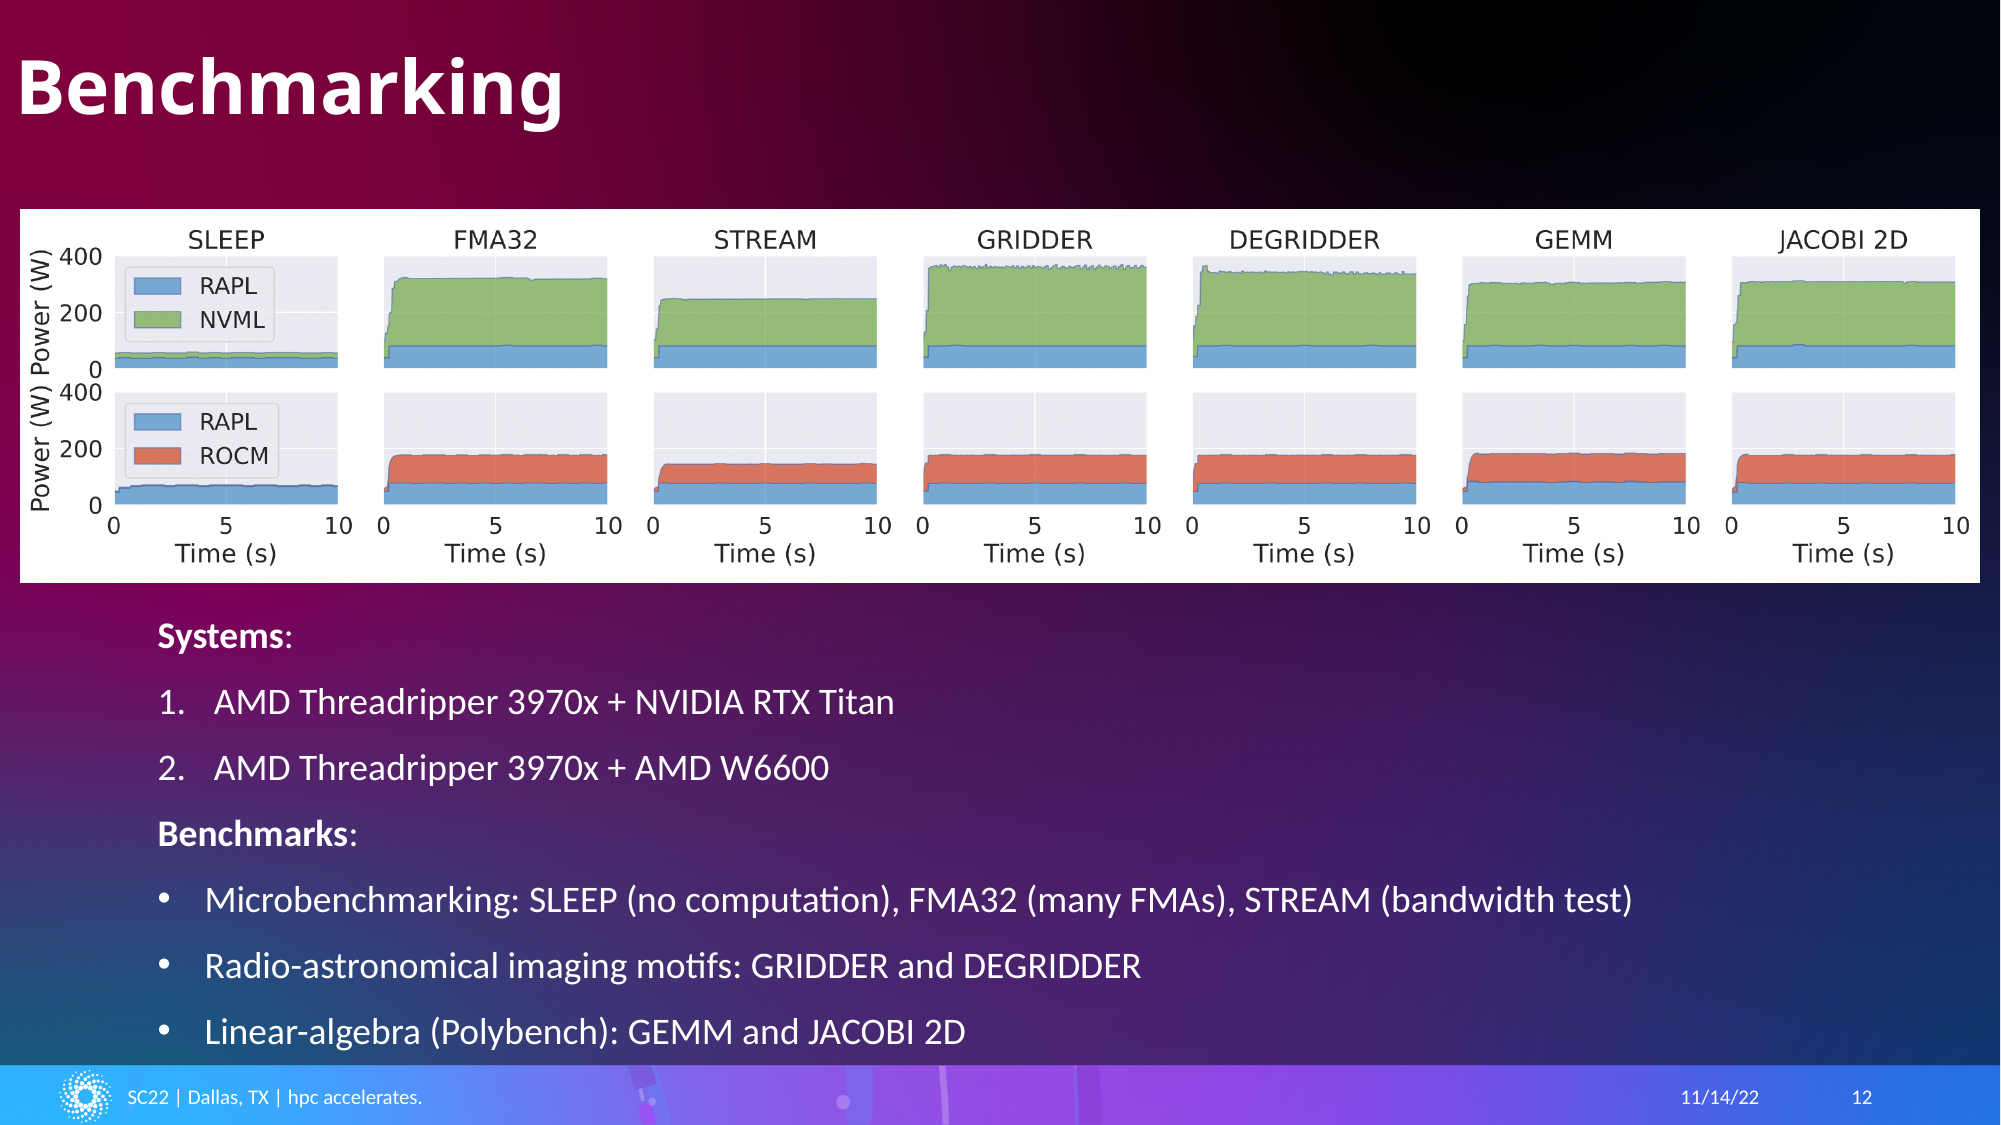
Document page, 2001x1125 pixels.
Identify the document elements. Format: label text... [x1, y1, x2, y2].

title Benchmarking [0, 2, 1662, 167]
footer SC22 | Dallas, TX | hpc accelerates. [112, 1070, 1490, 1124]
slide_number 12 [1797, 1081, 1888, 1124]
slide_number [1511, 1081, 1775, 1124]
text_box Systems: AMD Threadripper 3970x + NVIDIA RTX Titan AMD Threadripper 3970x + AMD W6600 Benchmarks: Microbenchmarking: SLEEP (no computation), FMA32 (many FMAs), STREAM (bandwidth test) Radio-astronomical imaging motifs: GRIDDER and DEGRIDDER Linear-algebra (Polybench): GEMM and JACOBI 2D [142, 596, 1888, 1081]
picture [0, 0, 2001, 1125]
